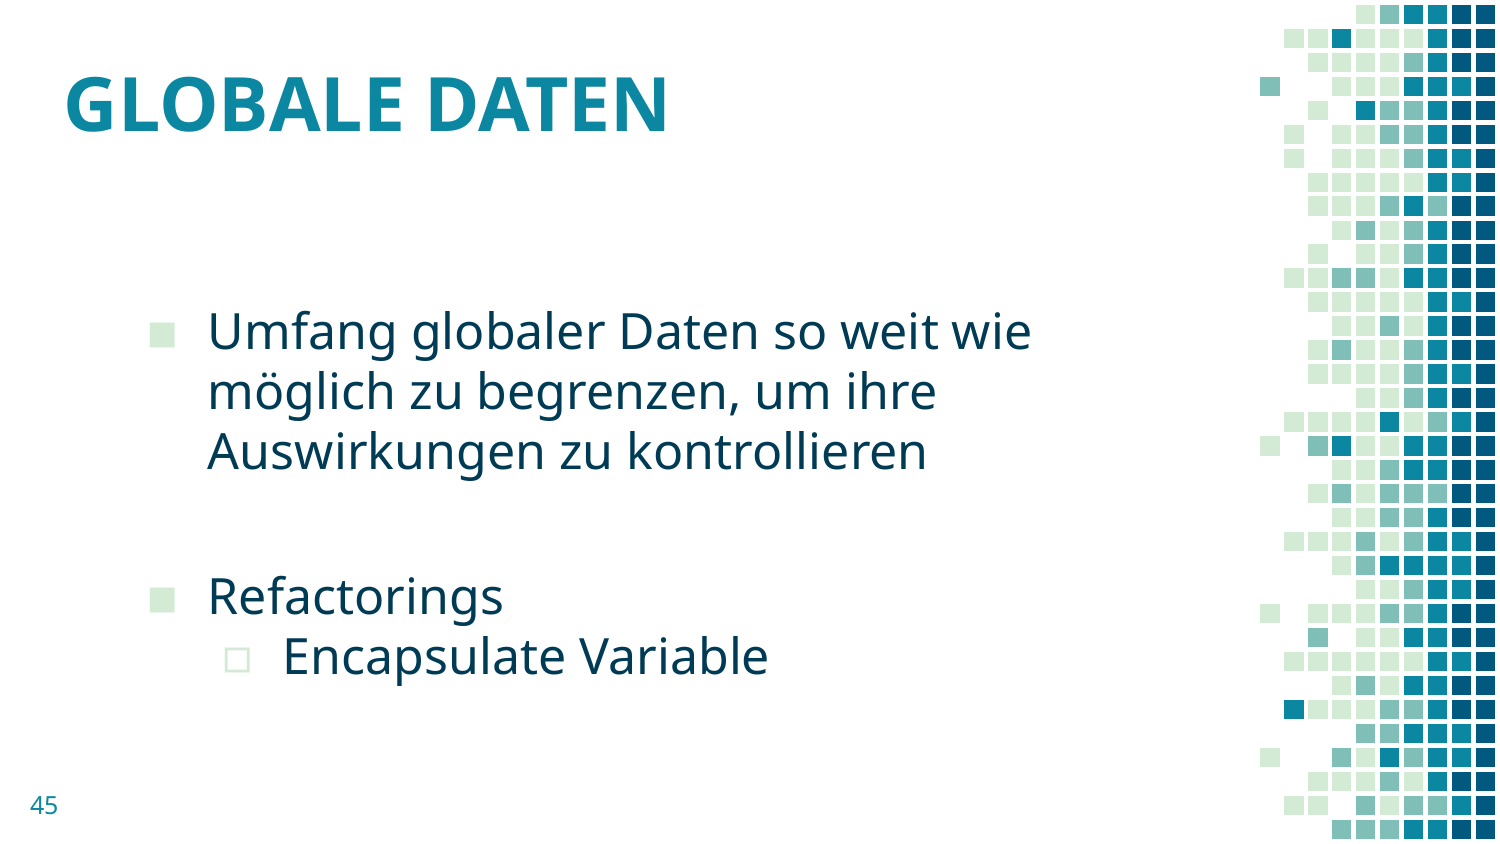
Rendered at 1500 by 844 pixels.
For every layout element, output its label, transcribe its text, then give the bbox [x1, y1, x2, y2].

list Umfang globaler Daten so weit wie möglich zu begrenzen, um ihre Auswirkungen zu kontrollieren Refactorings Encapsulate Variable [117, 284, 1227, 774]
title GLOBALE DATEN [49, 20, 1159, 162]
slide_number 45 [15, 774, 105, 839]
